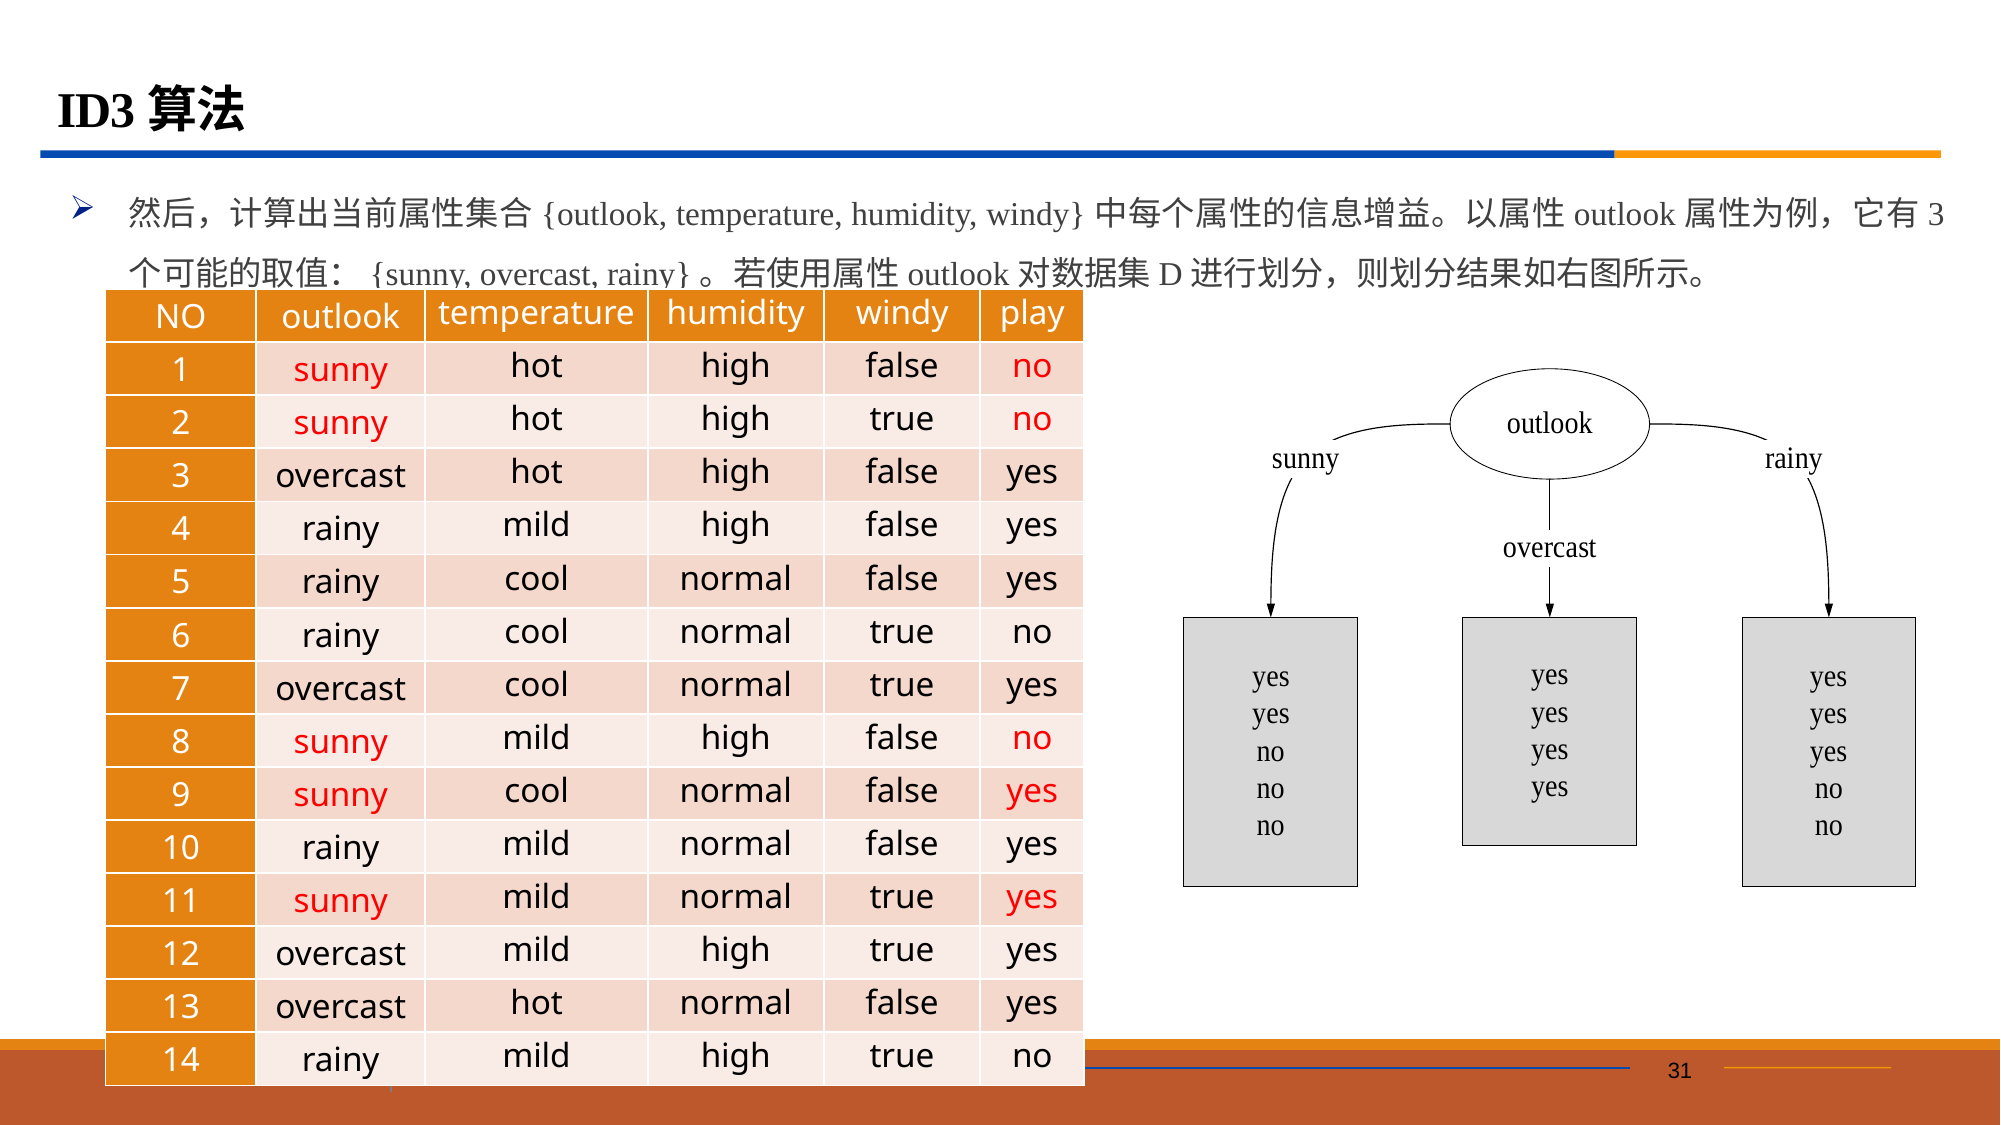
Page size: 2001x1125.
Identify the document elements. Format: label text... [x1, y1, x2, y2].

table_cell no [981, 343, 1083, 394]
table_cell 3 [106, 449, 255, 501]
table_cell no [981, 1033, 1083, 1085]
table_cell sunny [257, 715, 424, 766]
table_header outlook [257, 290, 424, 341]
table_header humidity [649, 290, 823, 341]
table_cell normal [649, 609, 823, 660]
table_cell 13 [106, 980, 255, 1031]
table_cell normal [649, 555, 823, 607]
table_cell normal [649, 821, 823, 872]
table_header play [981, 290, 1083, 341]
table_cell true [825, 927, 979, 978]
table_cell true [825, 1033, 979, 1085]
table_cell sunny [257, 343, 424, 394]
table_header NO [106, 290, 255, 341]
table_cell overcast [257, 662, 424, 713]
table_cell high [649, 502, 823, 554]
table_cell no [981, 715, 1083, 766]
table_cell yes [981, 821, 1083, 872]
table_cell no [981, 396, 1083, 447]
table_cell yes [981, 768, 1083, 819]
table_cell 5 [106, 555, 255, 607]
table_cell false [825, 502, 979, 554]
table_header windy [825, 290, 979, 341]
table_cell rainy [257, 1033, 424, 1085]
table_cell overcast [257, 980, 424, 1031]
table_cell high [649, 715, 823, 766]
table_cell 2 [106, 396, 255, 447]
table_cell high [649, 396, 823, 447]
table_cell false [825, 555, 979, 607]
table_cell cool [426, 609, 647, 660]
table_cell false [825, 768, 979, 819]
table_cell yes [981, 555, 1083, 607]
table_cell hot [426, 449, 647, 501]
table_cell 8 [106, 715, 255, 766]
table_cell false [825, 343, 979, 394]
table_cell false [825, 980, 979, 1031]
table_cell yes [981, 502, 1083, 554]
table_cell mild [426, 821, 647, 872]
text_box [1181, 365, 1918, 888]
table_cell normal [649, 980, 823, 1031]
table_cell overcast [257, 449, 424, 501]
table_cell mild [426, 874, 647, 925]
list 然后，计算出当前属性集合{outlook, temperature, humidity, windy}中每个属性的信息增益。以属性outlook属性为例，它有3个可能的取值：{sunny, overcast, rainy}。若使用属性outlook对数据集D进行划分，则划分结果如右图所示。 [69, 164, 1953, 313]
table_cell high [649, 449, 823, 501]
table_cell normal [649, 662, 823, 713]
table_cell true [825, 874, 979, 925]
table_cell rainy [257, 821, 424, 872]
table_cell mild [426, 715, 647, 766]
table_cell rainy [257, 555, 424, 607]
table_cell no [981, 609, 1083, 660]
table_cell false [825, 715, 979, 766]
table_cell false [825, 449, 979, 501]
table_cell high [649, 343, 823, 394]
table_cell sunny [257, 768, 424, 819]
table_cell mild [426, 502, 647, 554]
table_cell 7 [106, 662, 255, 713]
table_cell mild [426, 1033, 647, 1085]
table_cell cool [426, 768, 647, 819]
table_cell true [825, 396, 979, 447]
table_cell yes [981, 874, 1083, 925]
table_cell 10 [106, 821, 255, 872]
table_cell overcast [257, 927, 424, 978]
table_cell 11 [106, 874, 255, 925]
table_cell hot [426, 980, 647, 1031]
table_cell 1 [106, 343, 255, 394]
table_cell hot [426, 396, 647, 447]
table_cell normal [649, 768, 823, 819]
table_cell cool [426, 662, 647, 713]
table_cell 4 [106, 502, 255, 554]
table_cell 12 [106, 927, 255, 978]
table_cell sunny [257, 396, 424, 447]
table_cell high [649, 1033, 823, 1085]
table_cell normal [649, 874, 823, 925]
table_cell high [649, 927, 823, 978]
table_cell 9 [106, 768, 255, 819]
table_cell yes [981, 449, 1083, 501]
table_cell hot [426, 343, 647, 394]
table_cell yes [981, 662, 1083, 713]
table_cell 6 [106, 609, 255, 660]
table_cell mild [426, 927, 647, 978]
table_cell yes [981, 927, 1083, 978]
title ID3算法 [41, 58, 1842, 146]
table_cell rainy [257, 609, 424, 660]
table_cell true [825, 662, 979, 713]
table_cell 14 [106, 1033, 255, 1085]
table_header temperature [426, 290, 647, 341]
table_cell rainy [257, 502, 424, 554]
table_cell sunny [257, 874, 424, 925]
table_cell true [825, 609, 979, 660]
table_cell cool [426, 555, 647, 607]
table_cell false [825, 821, 979, 872]
table_cell yes [981, 980, 1083, 1031]
